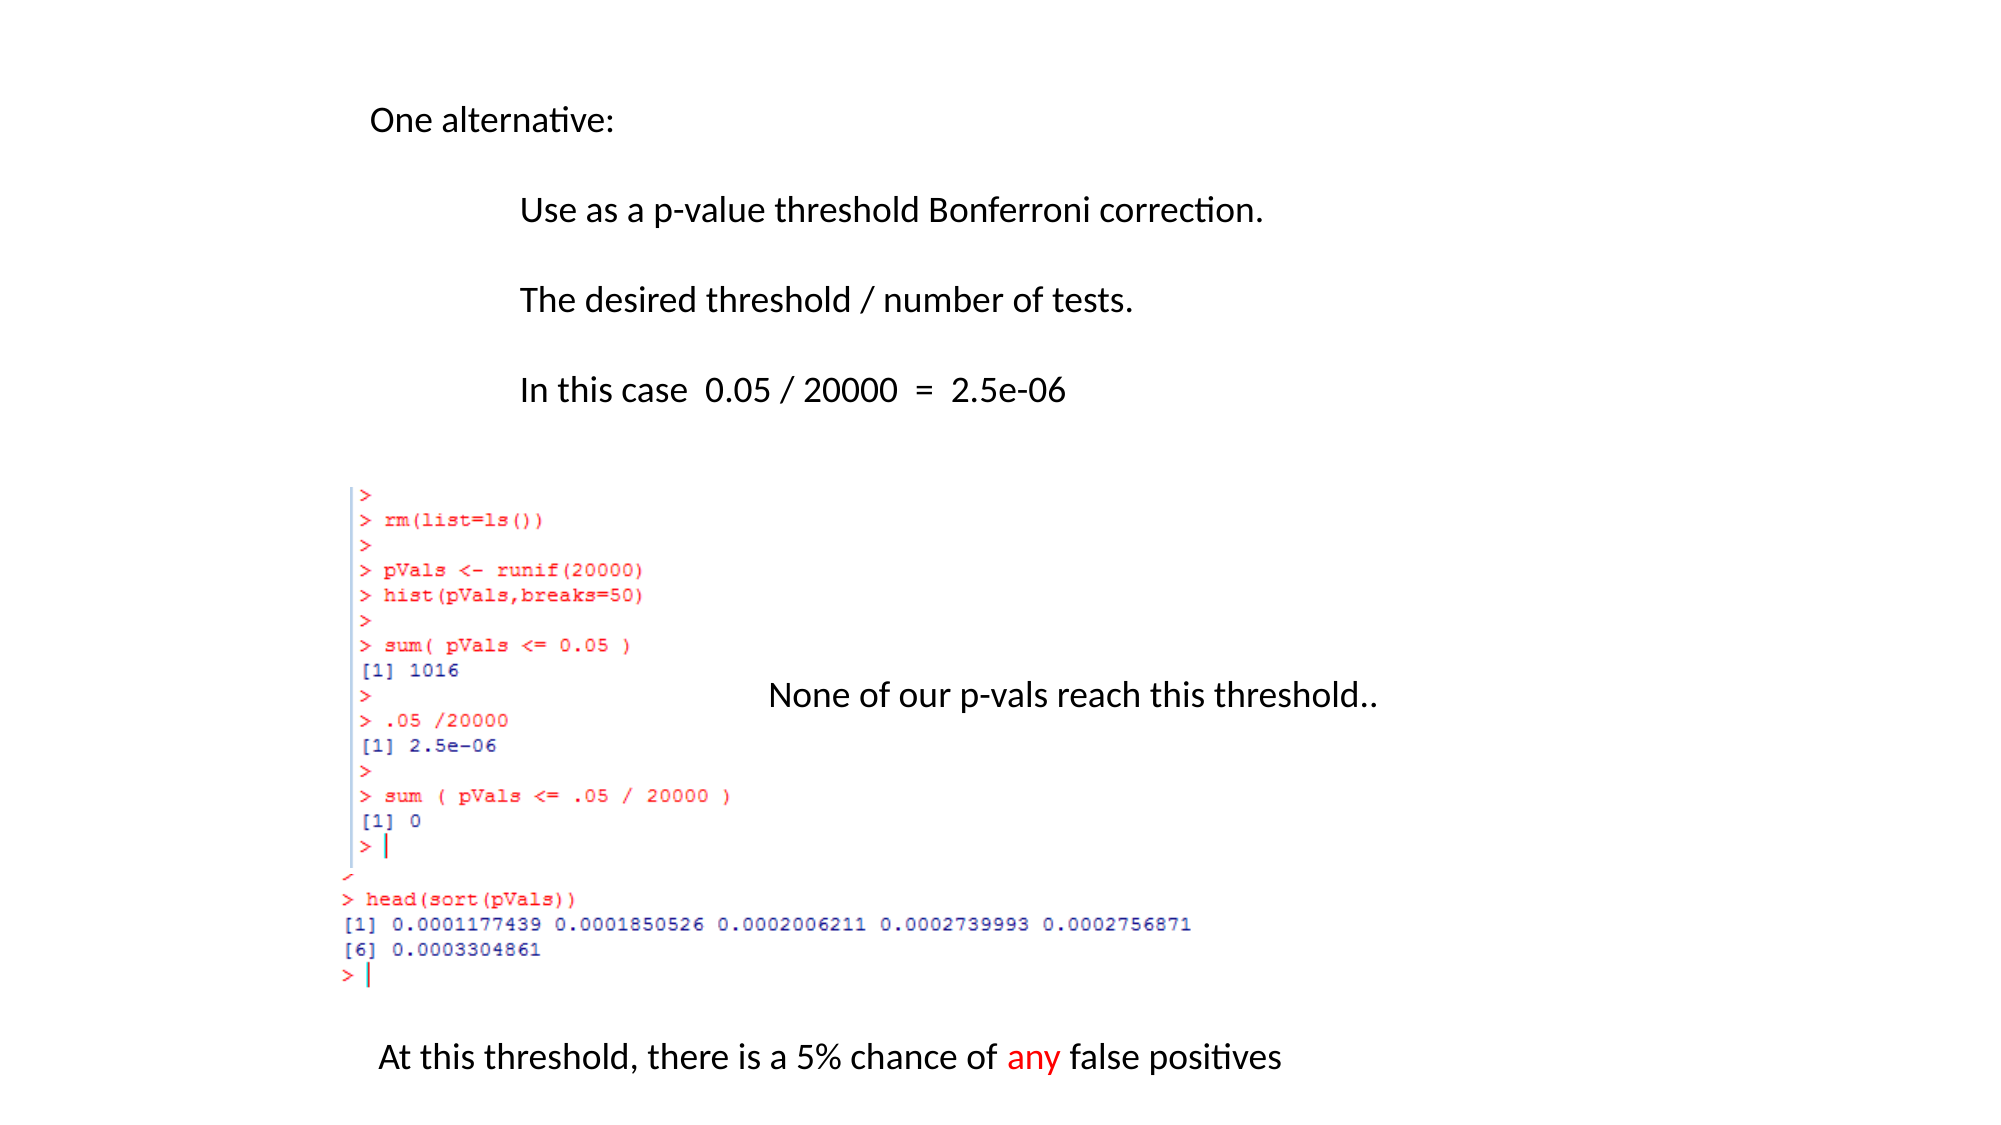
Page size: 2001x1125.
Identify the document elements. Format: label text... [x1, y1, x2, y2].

text_box At this threshold, there is a 5% chance of any false positives [363, 1024, 1307, 1085]
picture [349, 487, 811, 868]
picture [337, 874, 1280, 997]
text_box None of our p-vals reach this threshold.. [811, 662, 1395, 723]
text_box One alternative: Use as a p-value threshold Bonferroni correction. The desired threshold / number of tests. In this case 0.05 / 20000 = 2.5e-06 [355, 87, 1281, 553]
